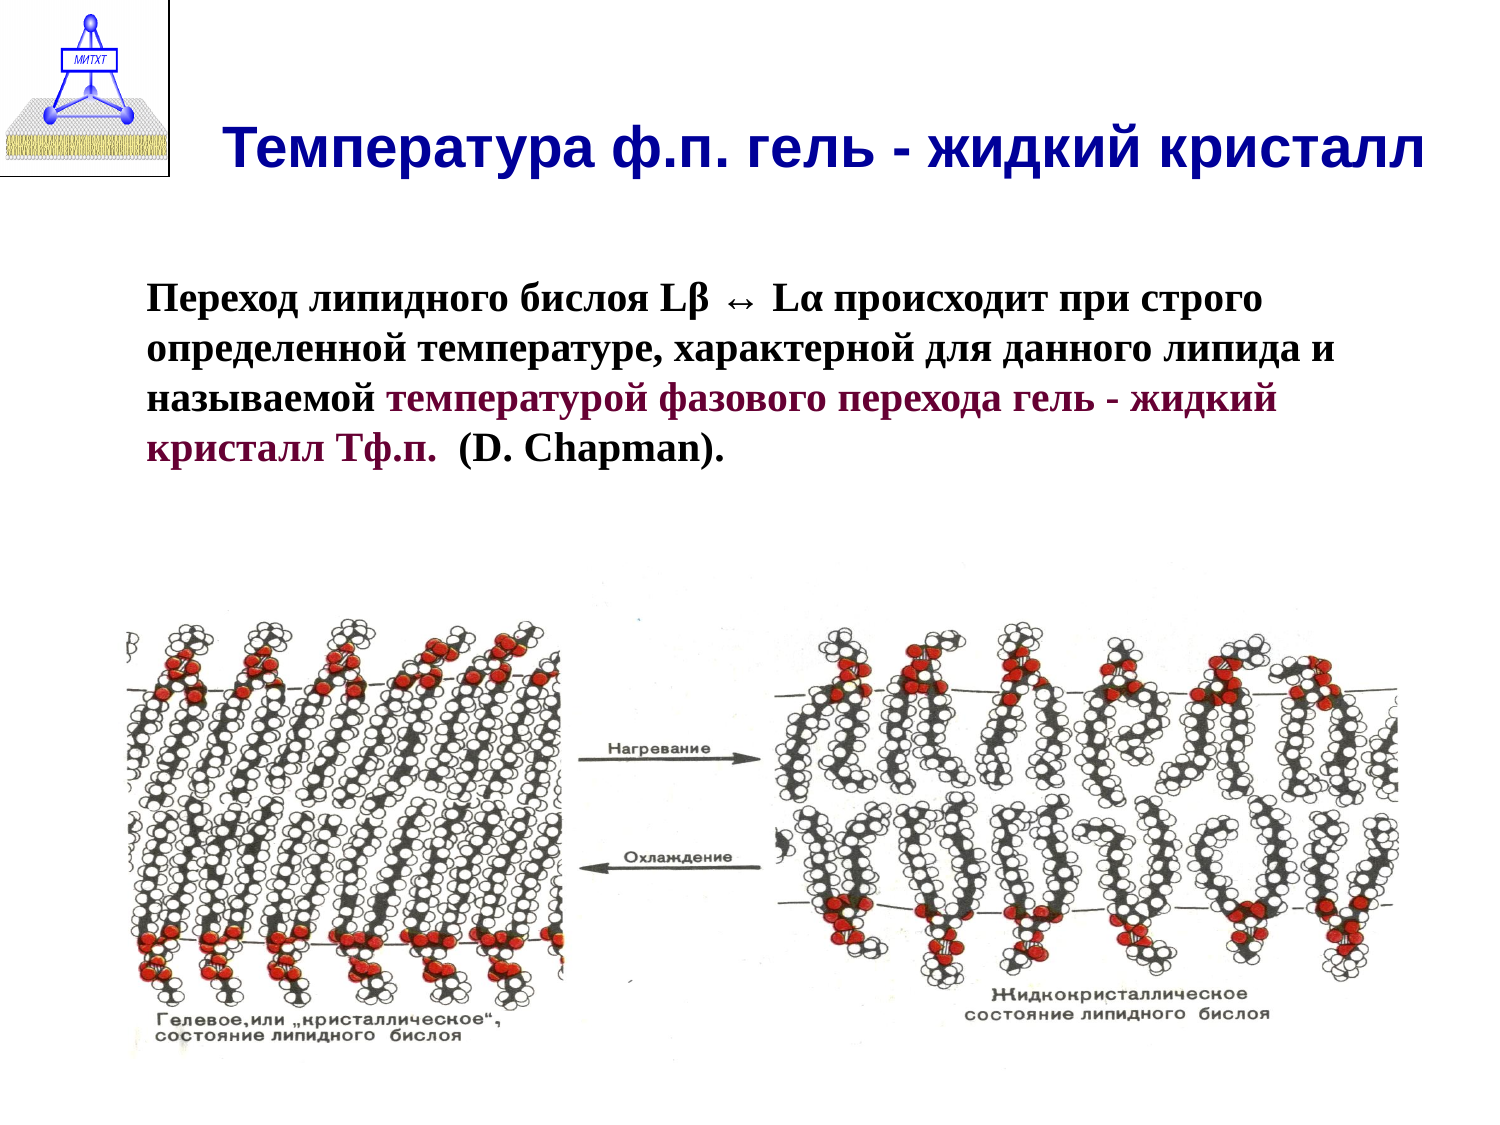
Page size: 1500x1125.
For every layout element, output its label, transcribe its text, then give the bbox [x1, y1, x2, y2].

list Переход липидного бислоя Lβ ↔ Lα происходит при строго определенной температуре, характерной для данного липида и называемой температурой фазового перехода гель - жидкий кристалл Тф.п. (D. Chapman). [75, 262, 1450, 1005]
title Температура ф.п. гель - жидкий кристалл [150, 50, 1500, 238]
picture [111, 562, 1400, 1083]
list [0, 0, 169, 176]
